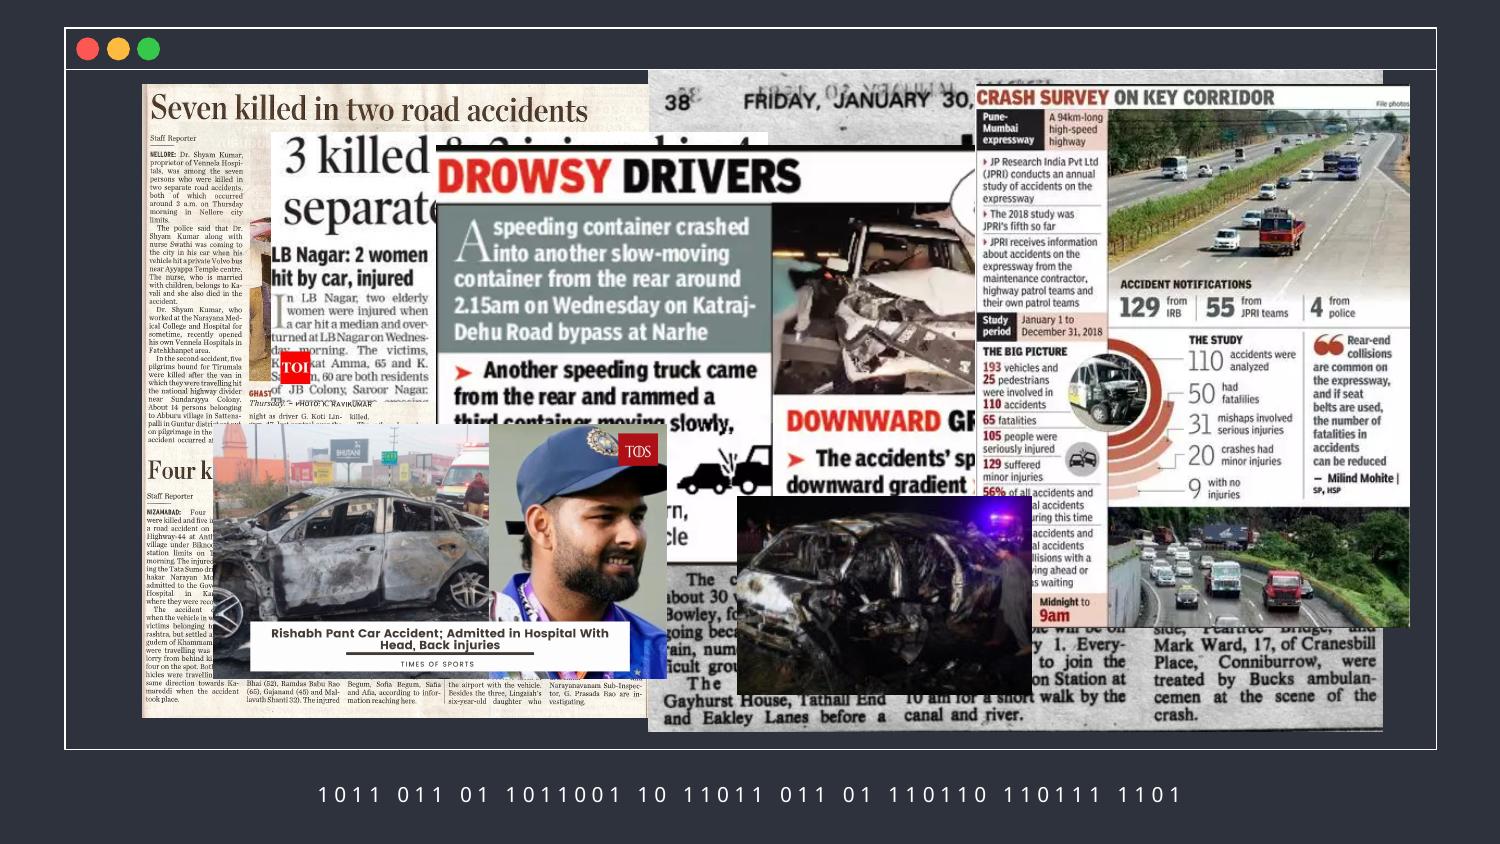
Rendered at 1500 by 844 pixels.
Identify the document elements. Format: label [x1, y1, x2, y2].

text_box [78, 39, 159, 59]
picture [142, 70, 1411, 733]
